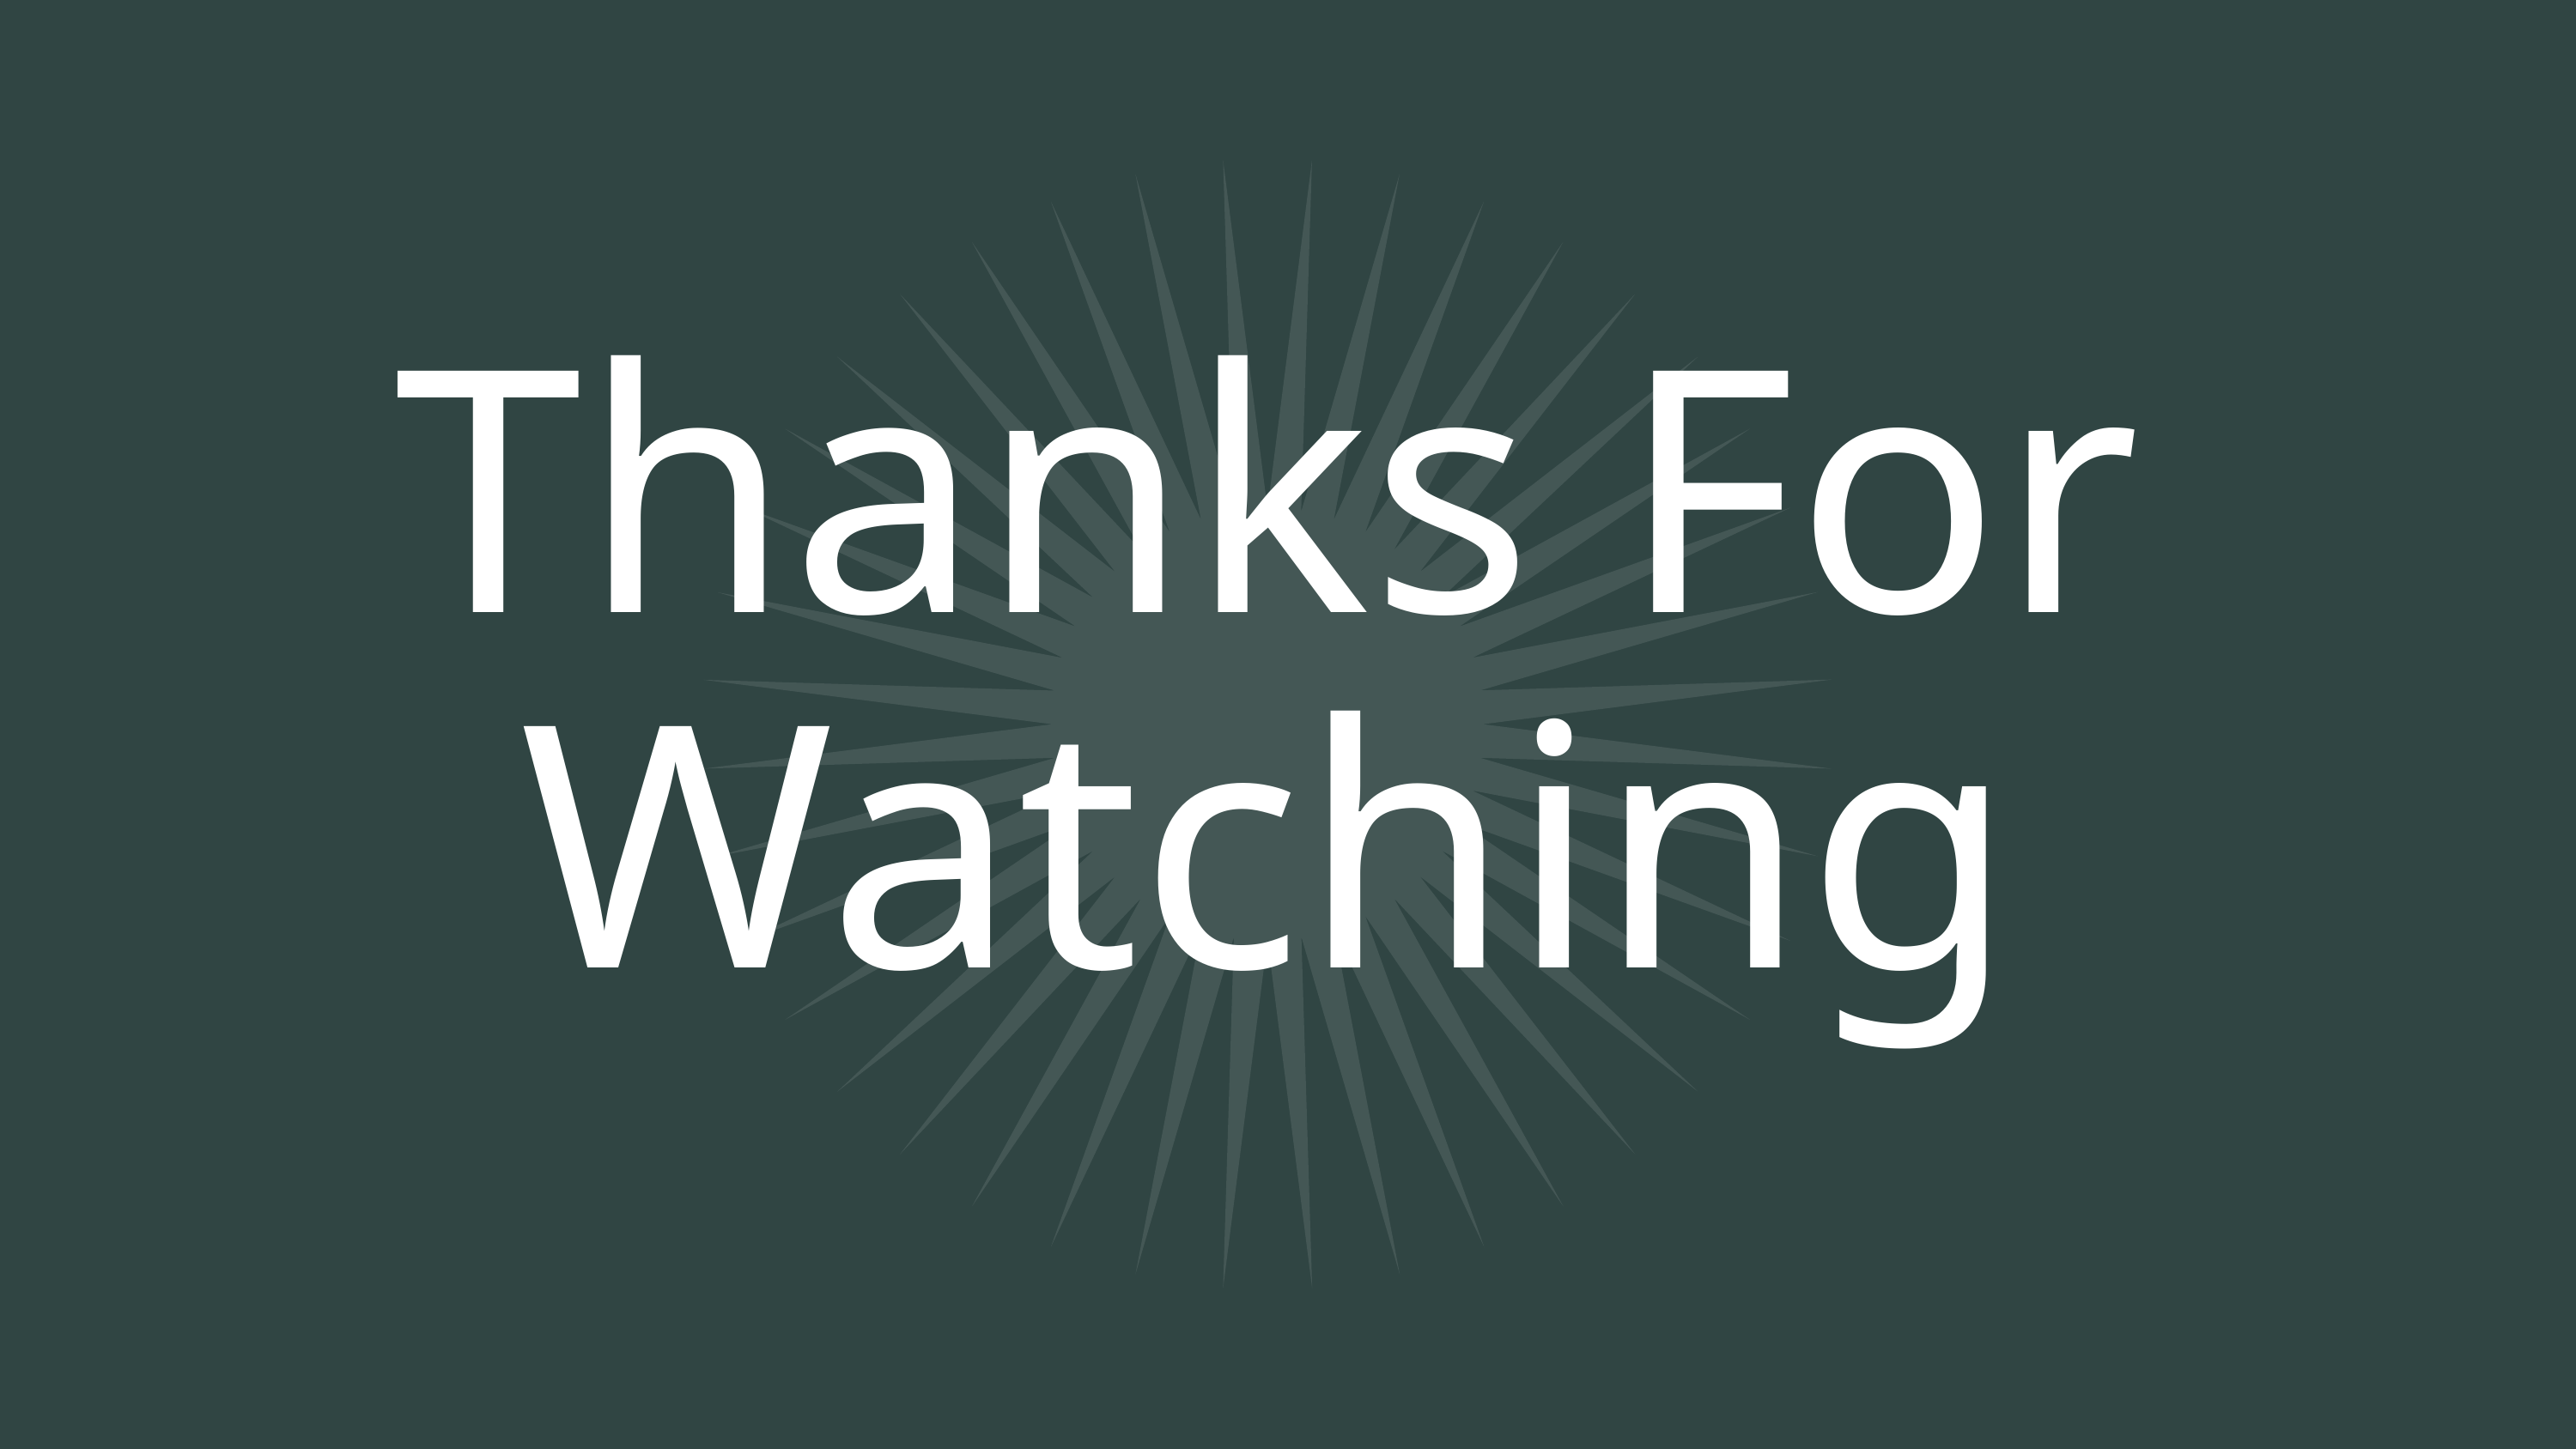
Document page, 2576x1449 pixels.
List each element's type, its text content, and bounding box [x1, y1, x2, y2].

text_box Thanks For Watching [347, 325, 699, 1036]
text_box Thanks For Watching [1836, 325, 2189, 1036]
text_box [703, 160, 1832, 1288]
